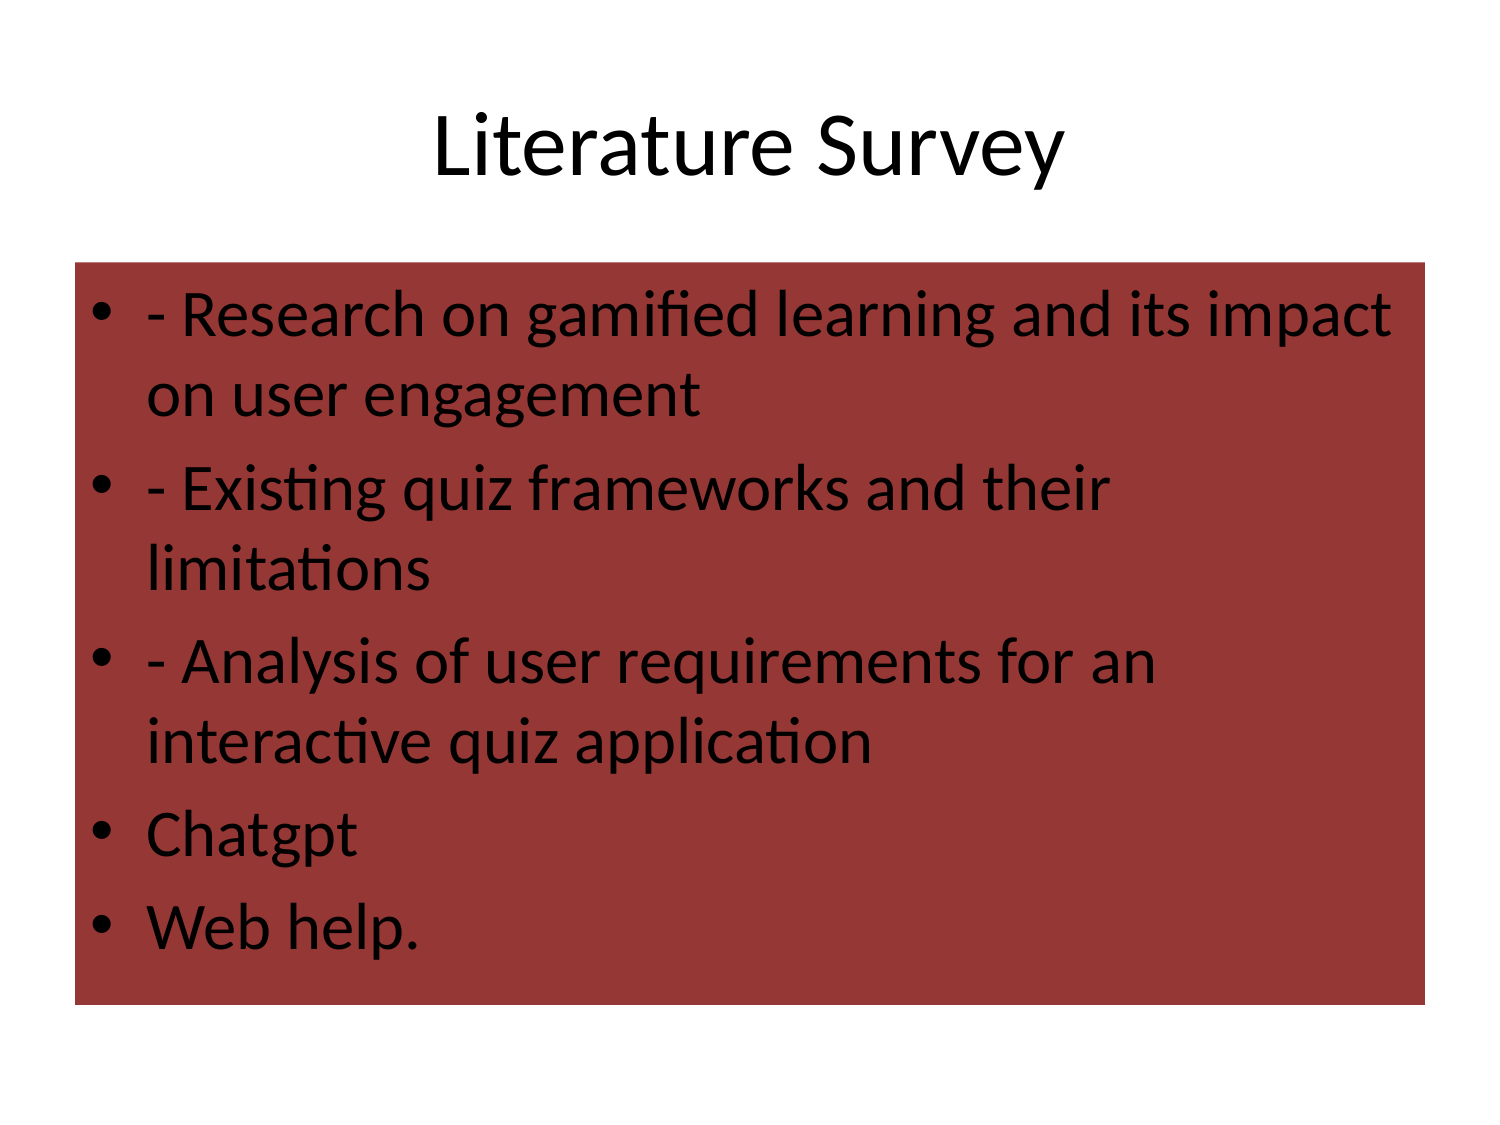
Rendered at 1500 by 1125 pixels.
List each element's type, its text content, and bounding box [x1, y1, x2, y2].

title Literature Survey [75, 45, 1425, 233]
list - Research on gamified learning and its impact on user engagement - Existing quiz frameworks and their limitations - Analysis of user requirements for an interactive quiz application Chatgpt Web help. [75, 262, 1425, 1005]
